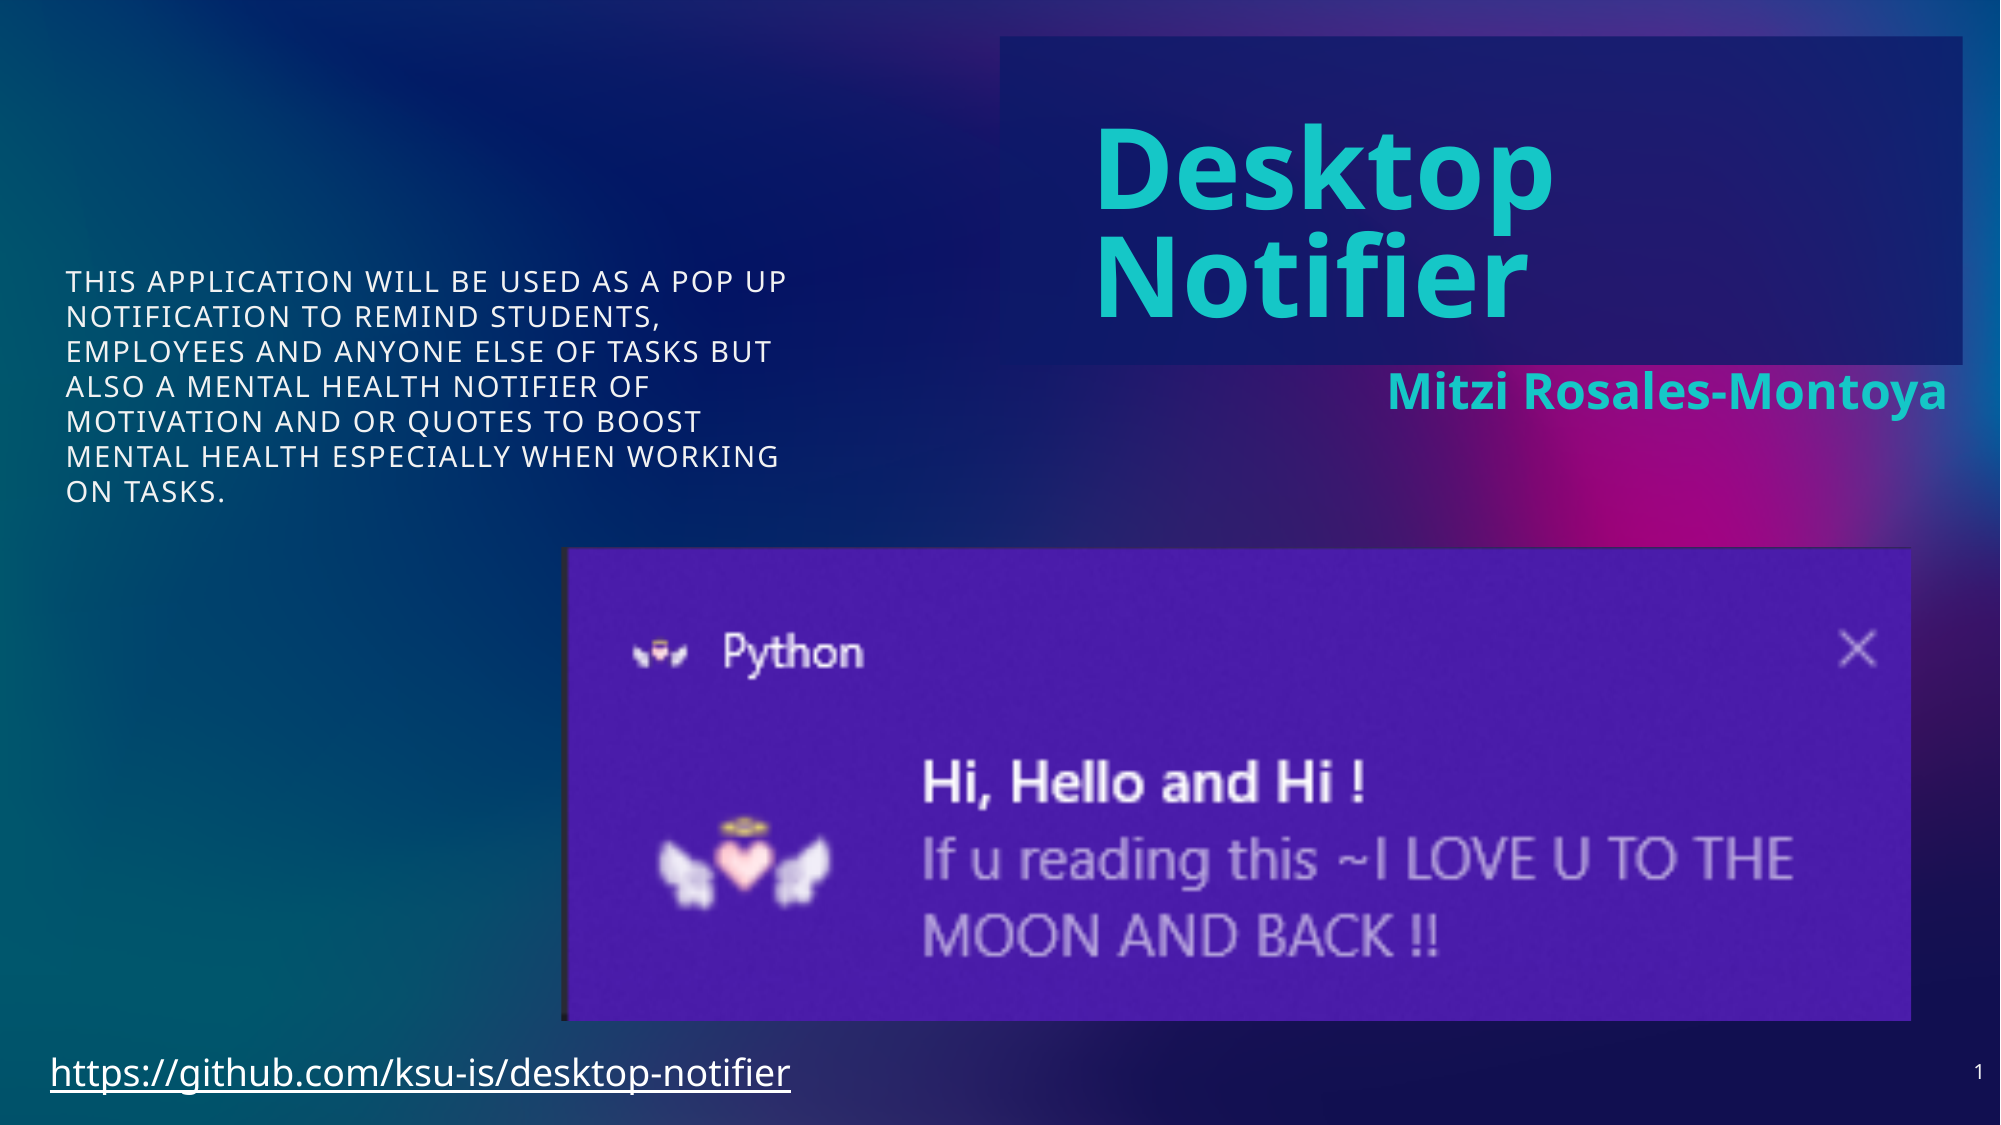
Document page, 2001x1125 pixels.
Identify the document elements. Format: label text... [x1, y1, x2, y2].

footer This application will be used as a pop up notification to remind students, employees and anyone else of tasks but also a mental health notifier of motivation and or quotes to boost mental health especially when working on tasks. [50, 161, 829, 635]
list Mitzi Rosales-Montoya [1371, 359, 2000, 415]
title Desktop Notifier [999, 36, 1963, 365]
text_box https://github.com/ksu-is/desktop-notifier [34, 1041, 975, 1108]
picture [0, 0, 2000, 1125]
slide_number 1 [1550, 1042, 2000, 1103]
